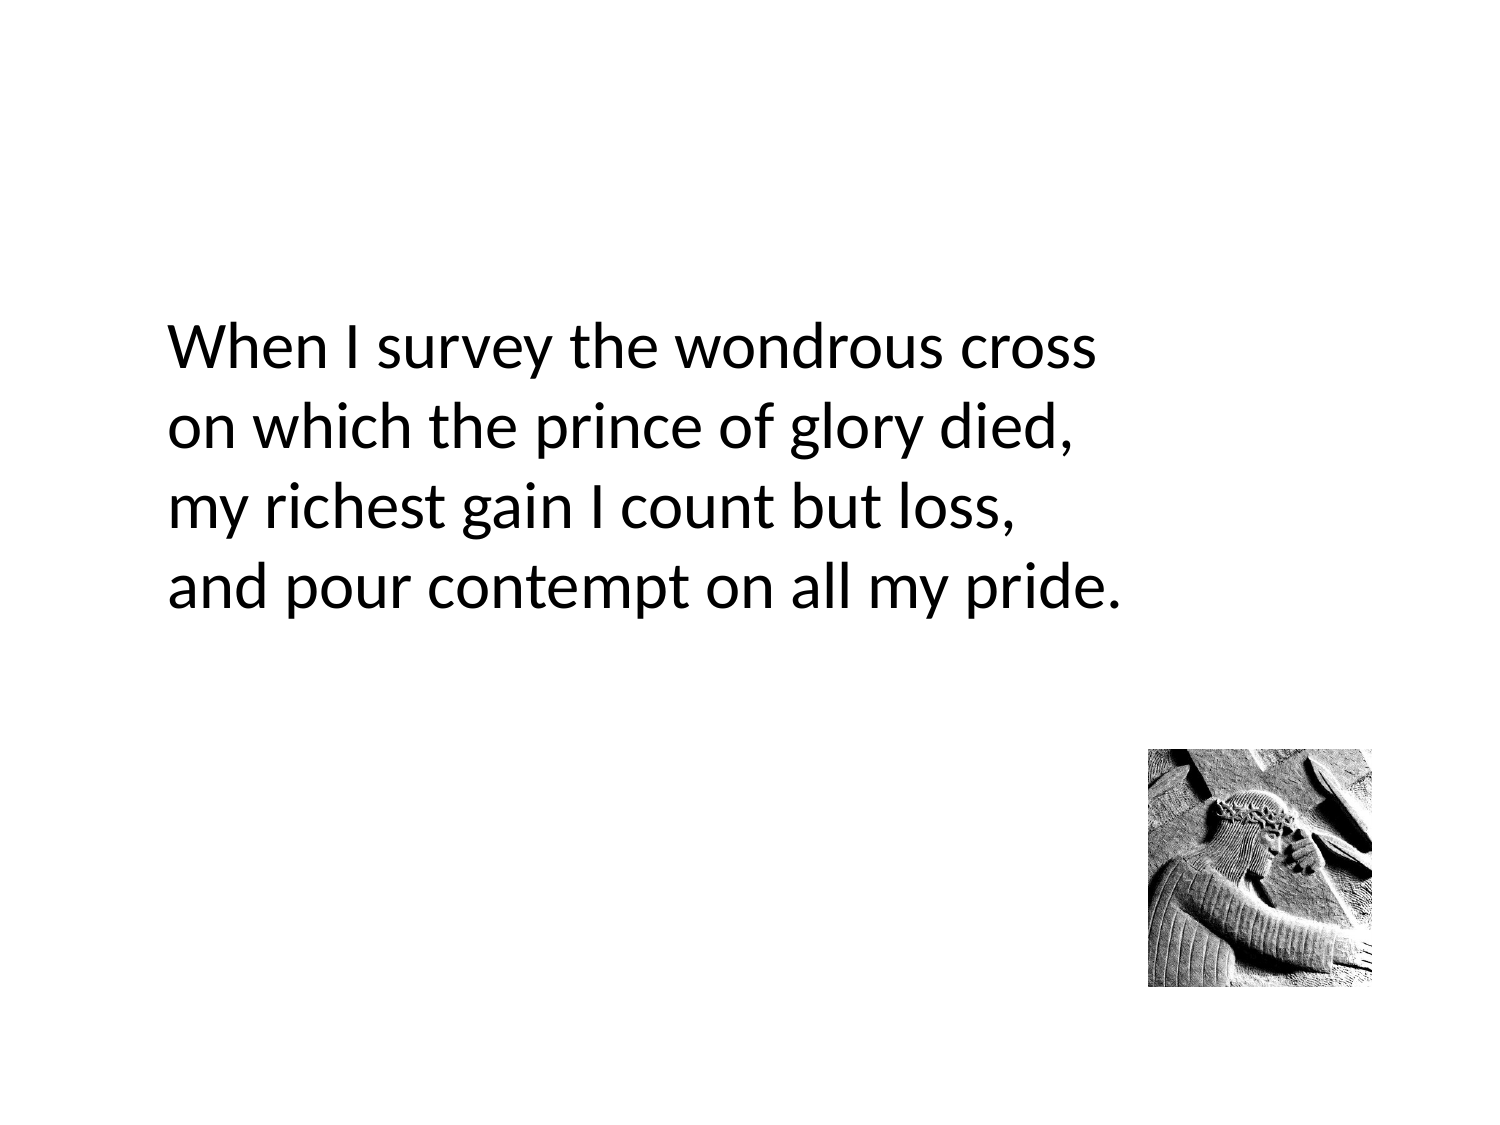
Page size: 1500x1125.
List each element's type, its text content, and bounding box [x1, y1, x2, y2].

picture [1148, 749, 1372, 987]
text_box When I survey the wondrous cross on which the prince of glory died, my richest gain I count but loss, and pour contempt on all my pride. [152, 294, 1395, 630]
